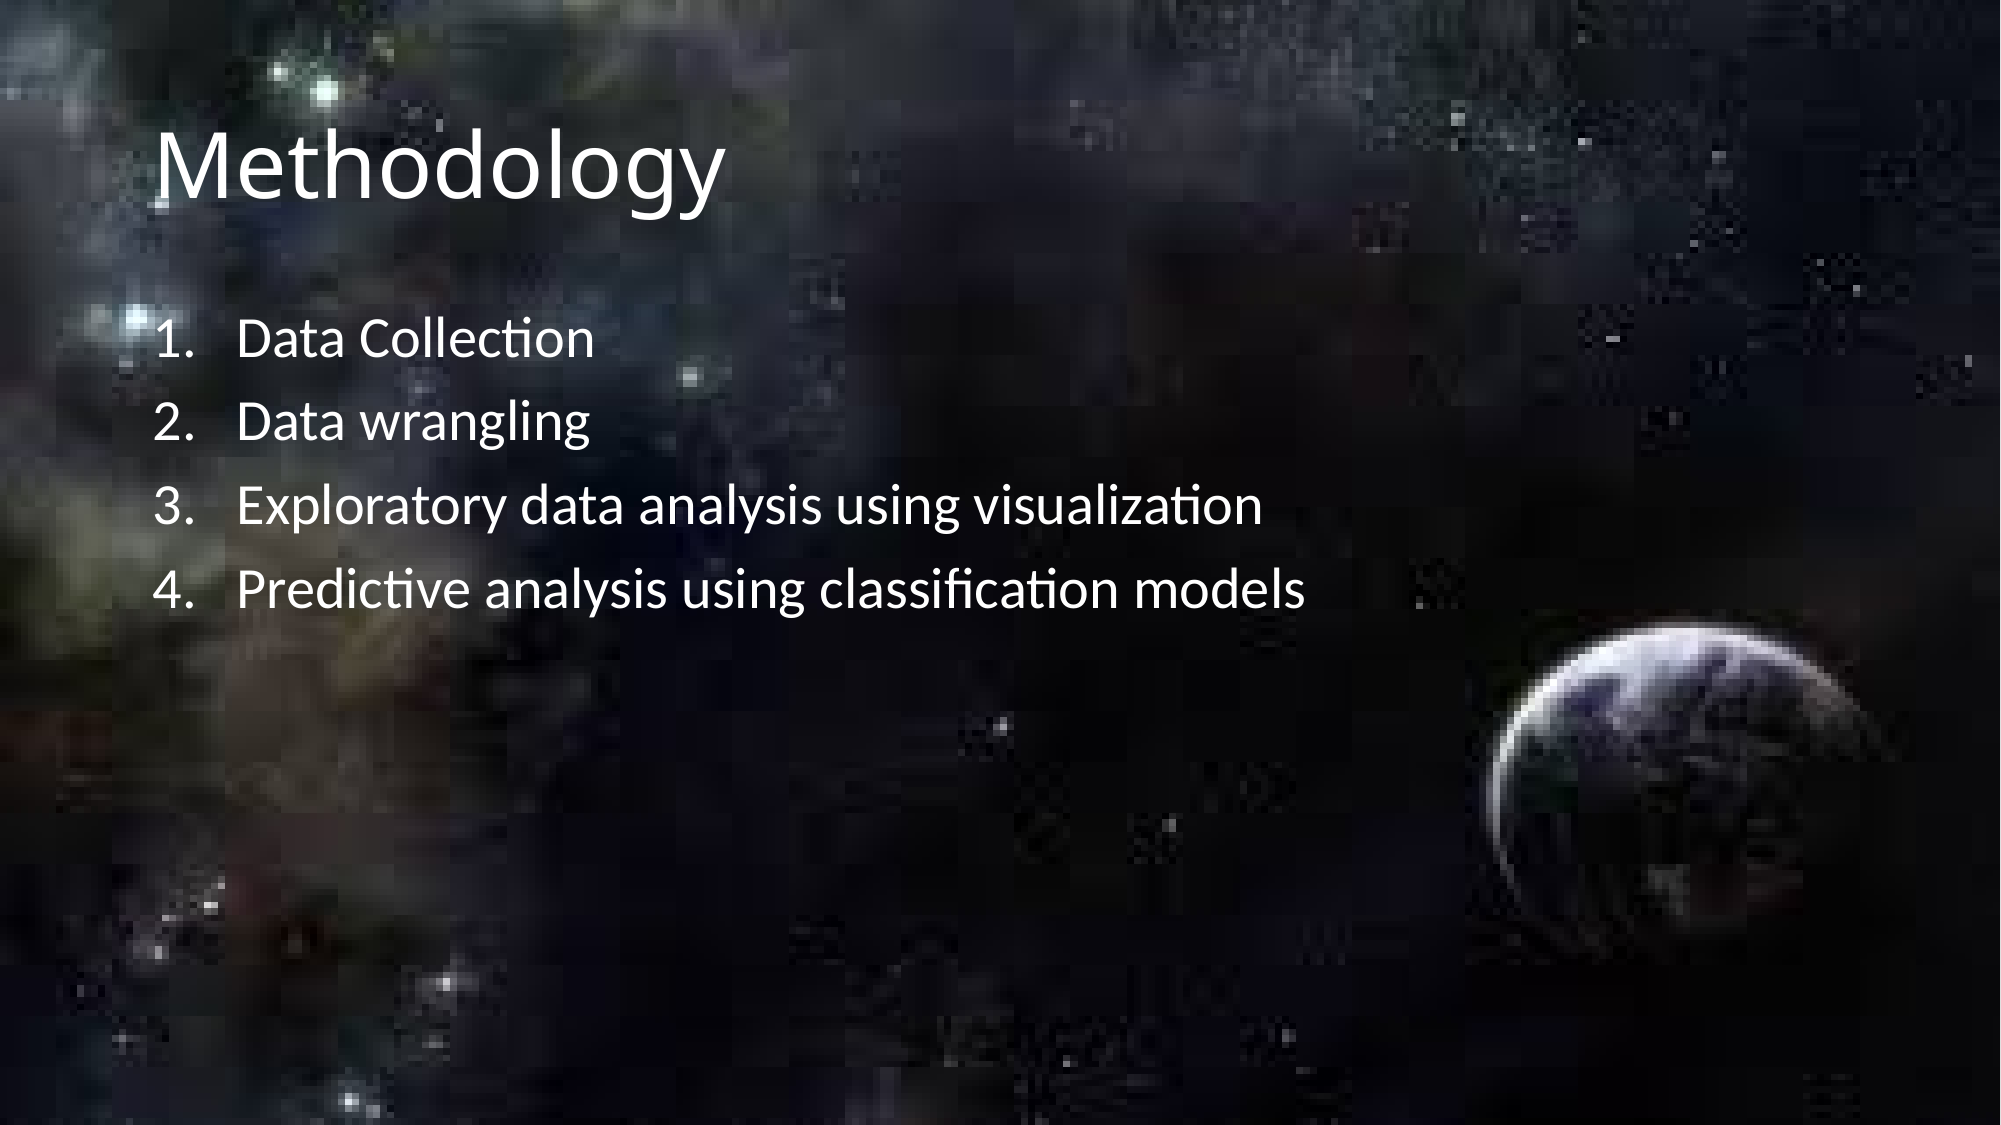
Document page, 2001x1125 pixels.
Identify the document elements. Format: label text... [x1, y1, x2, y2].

title Methodology [137, 59, 1863, 278]
list Data Collection Data wrangling Exploratory data analysis using visualization Predictive analysis using classification models [137, 299, 1863, 1014]
picture [0, 0, 2001, 1125]
